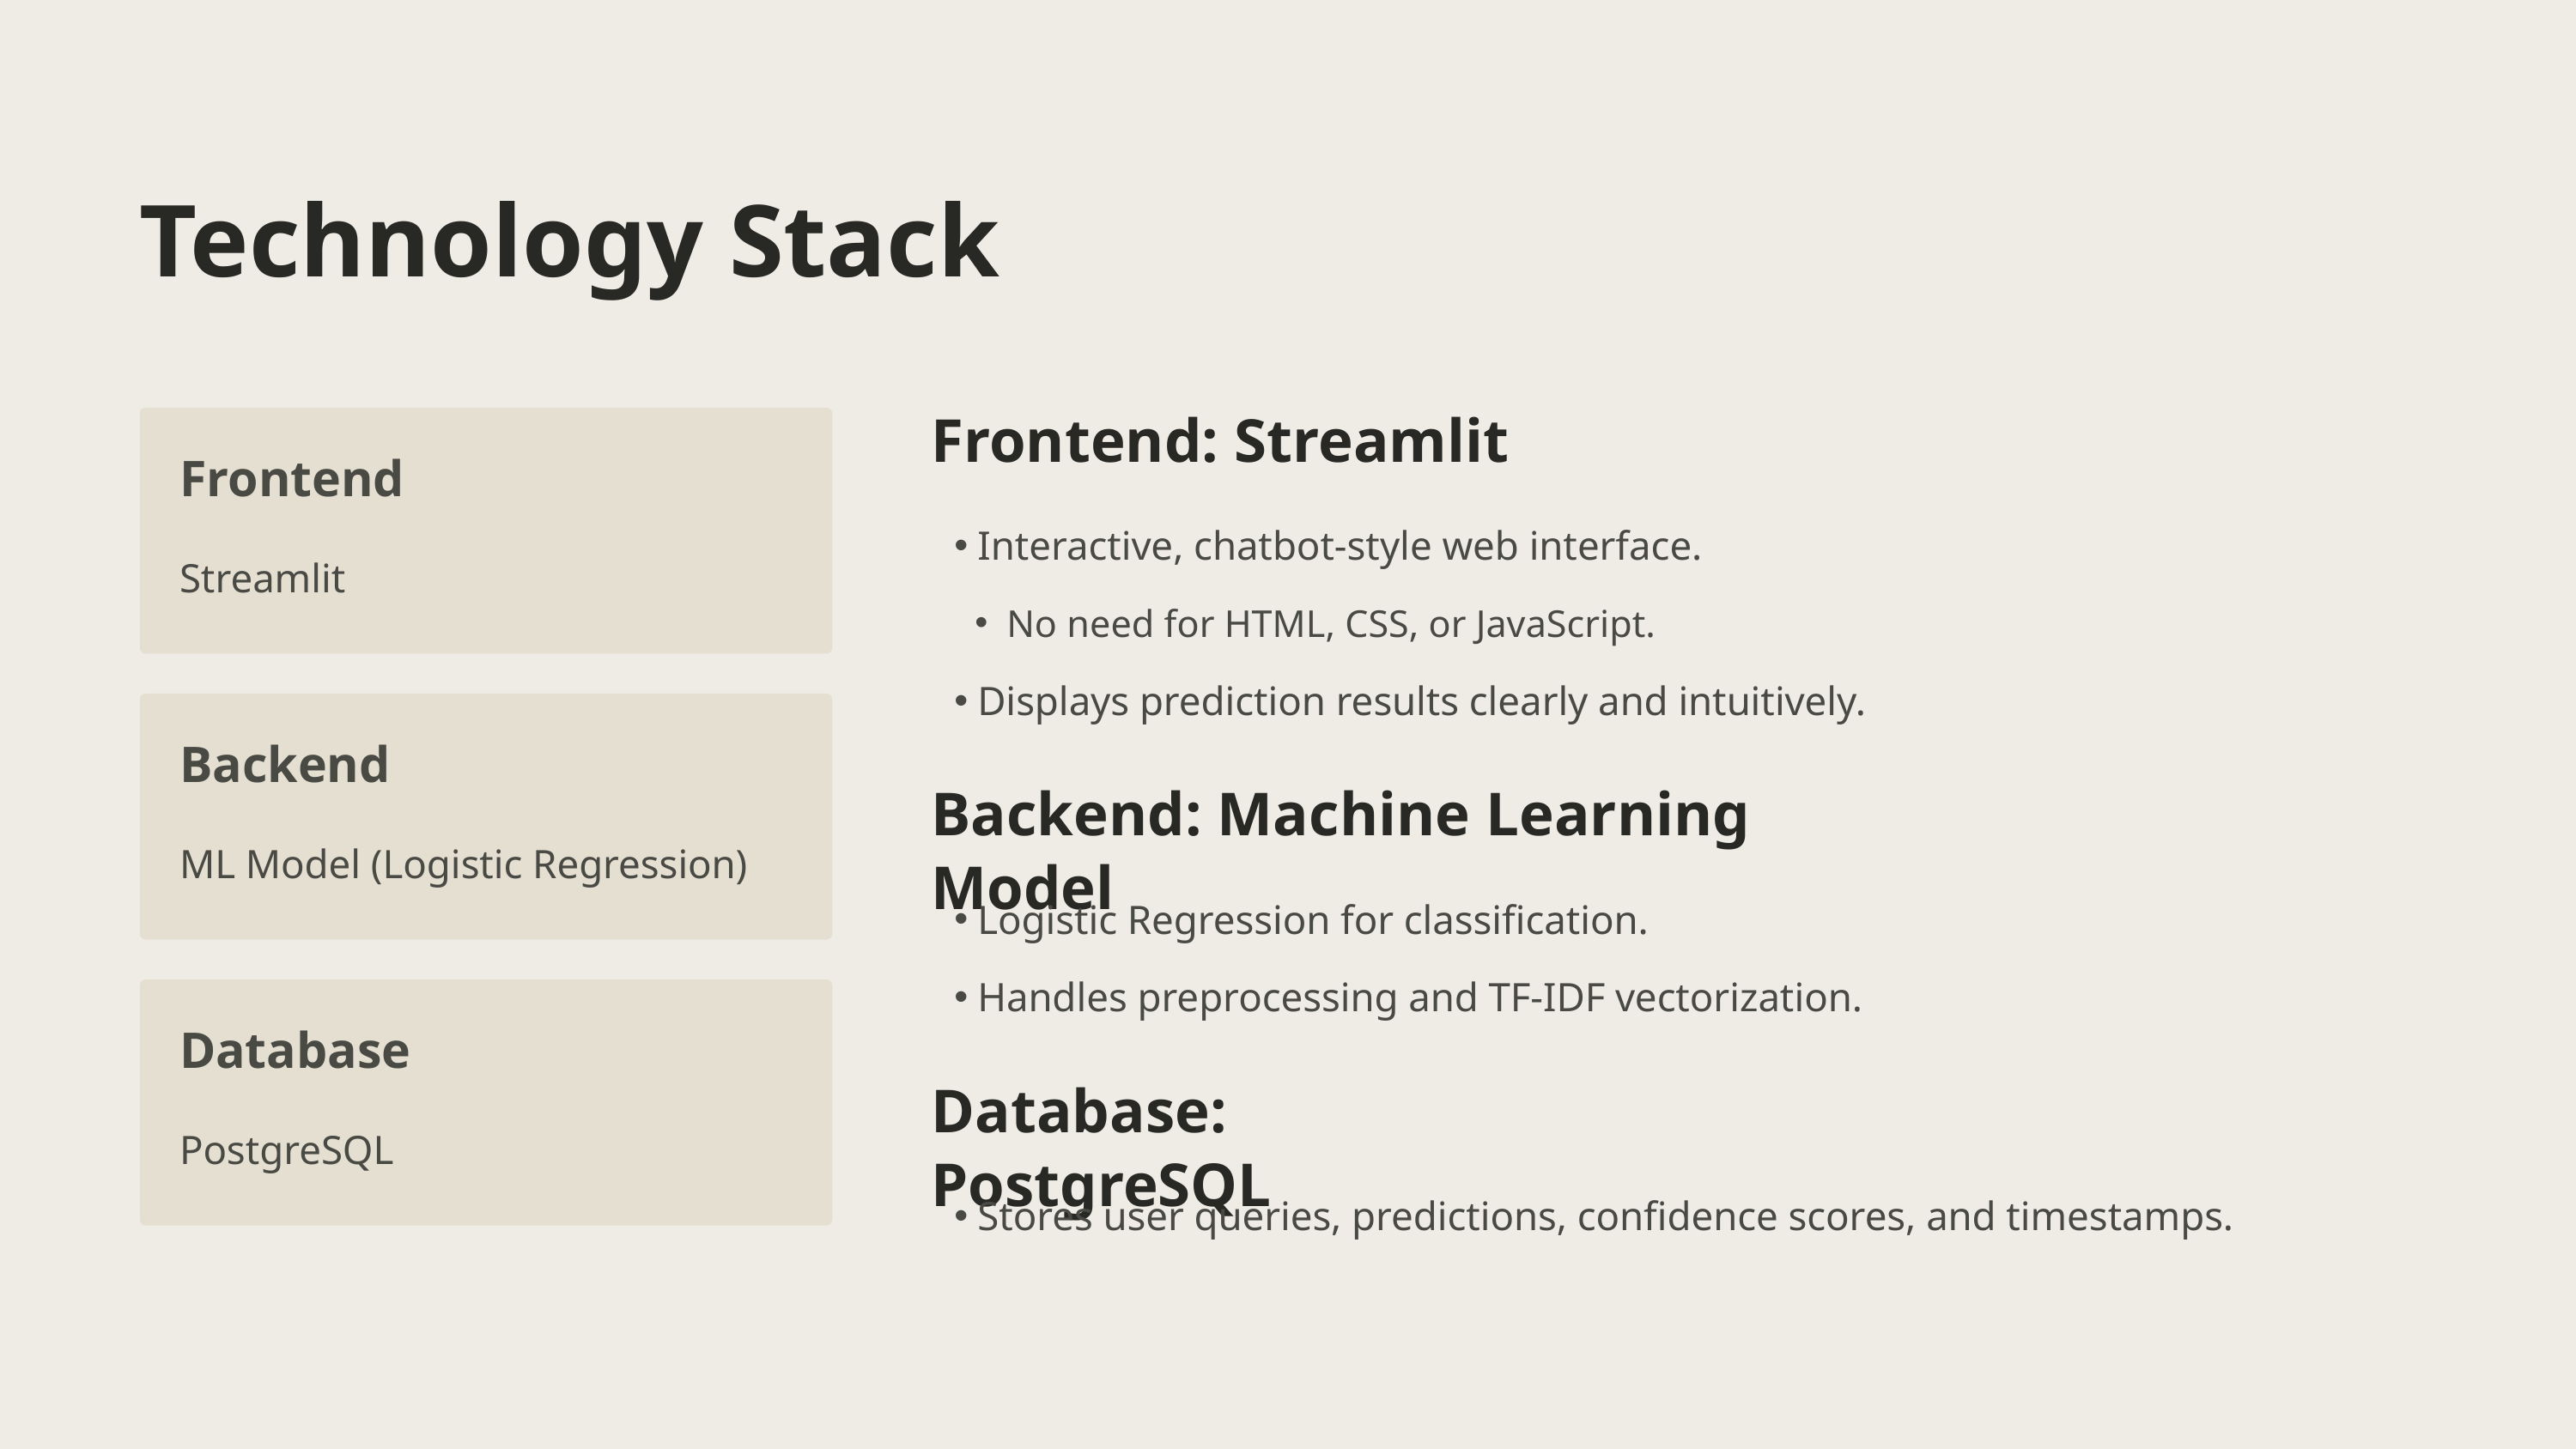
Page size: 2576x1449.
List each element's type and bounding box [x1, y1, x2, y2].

text_box [139, 979, 833, 1226]
text_box [139, 407, 833, 654]
text_box [139, 693, 833, 940]
text_box [0, 0, 2576, 1449]
